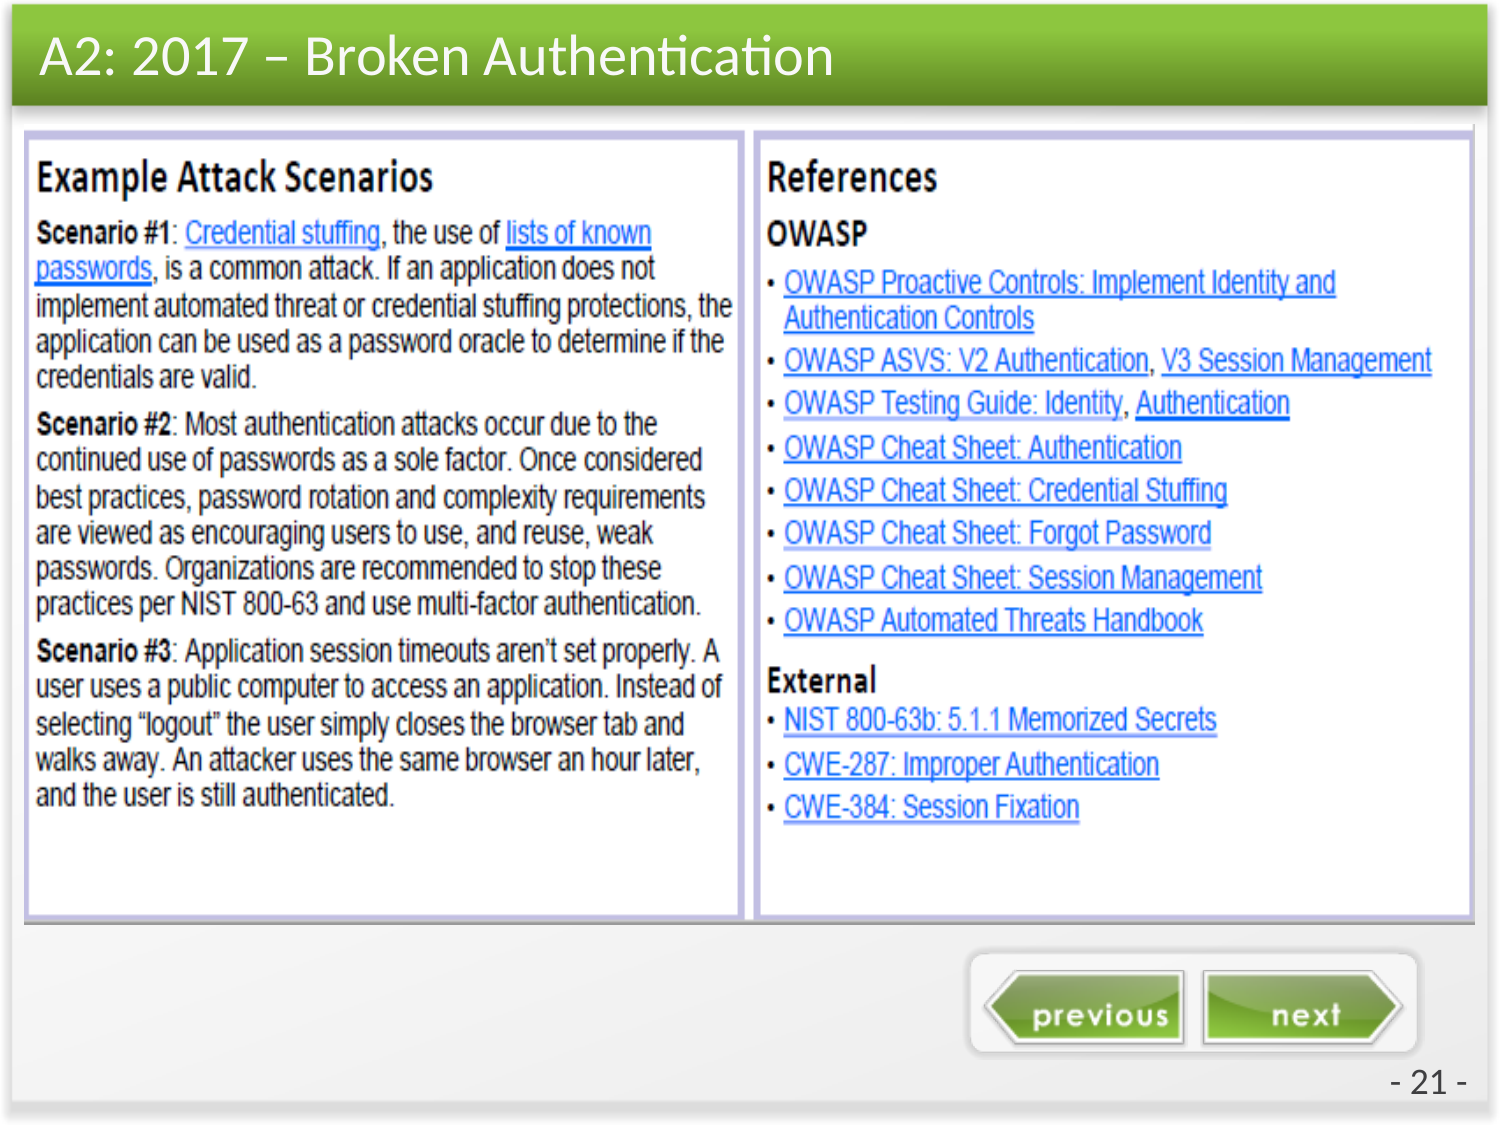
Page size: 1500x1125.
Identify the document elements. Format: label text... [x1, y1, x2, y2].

title A2: 2017 – Broken Authentication [24, 10, 1475, 99]
slide_number - 21 - [1374, 1050, 1488, 1088]
picture [0, 0, 1500, 1125]
